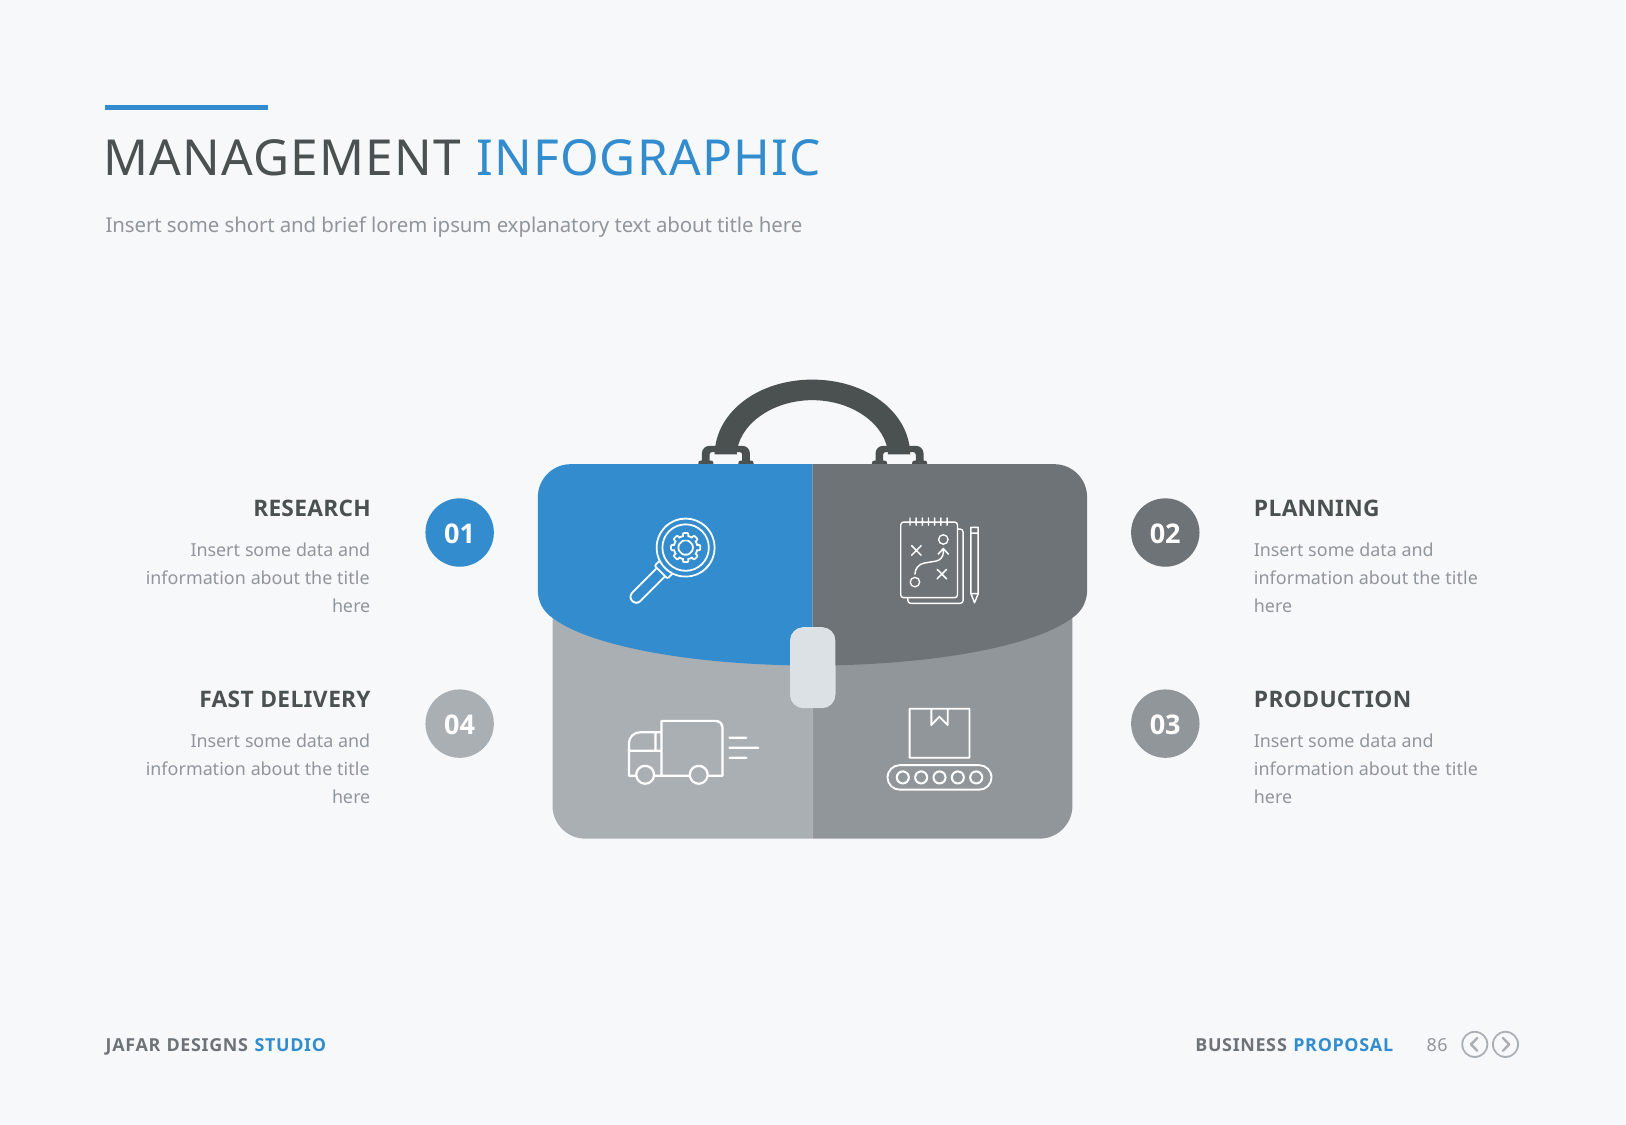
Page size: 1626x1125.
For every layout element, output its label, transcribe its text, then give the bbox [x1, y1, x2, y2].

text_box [1131, 498, 1200, 567]
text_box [537, 379, 1088, 839]
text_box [1253, 685, 1519, 781]
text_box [1253, 494, 1519, 590]
list Management Infographic [103, 125, 1518, 188]
list Insert some short and brief lorem ipsum explanatory text about title here [105, 209, 1519, 241]
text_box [425, 498, 494, 567]
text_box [425, 689, 494, 758]
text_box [105, 494, 371, 590]
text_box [105, 685, 371, 781]
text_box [1131, 689, 1200, 758]
